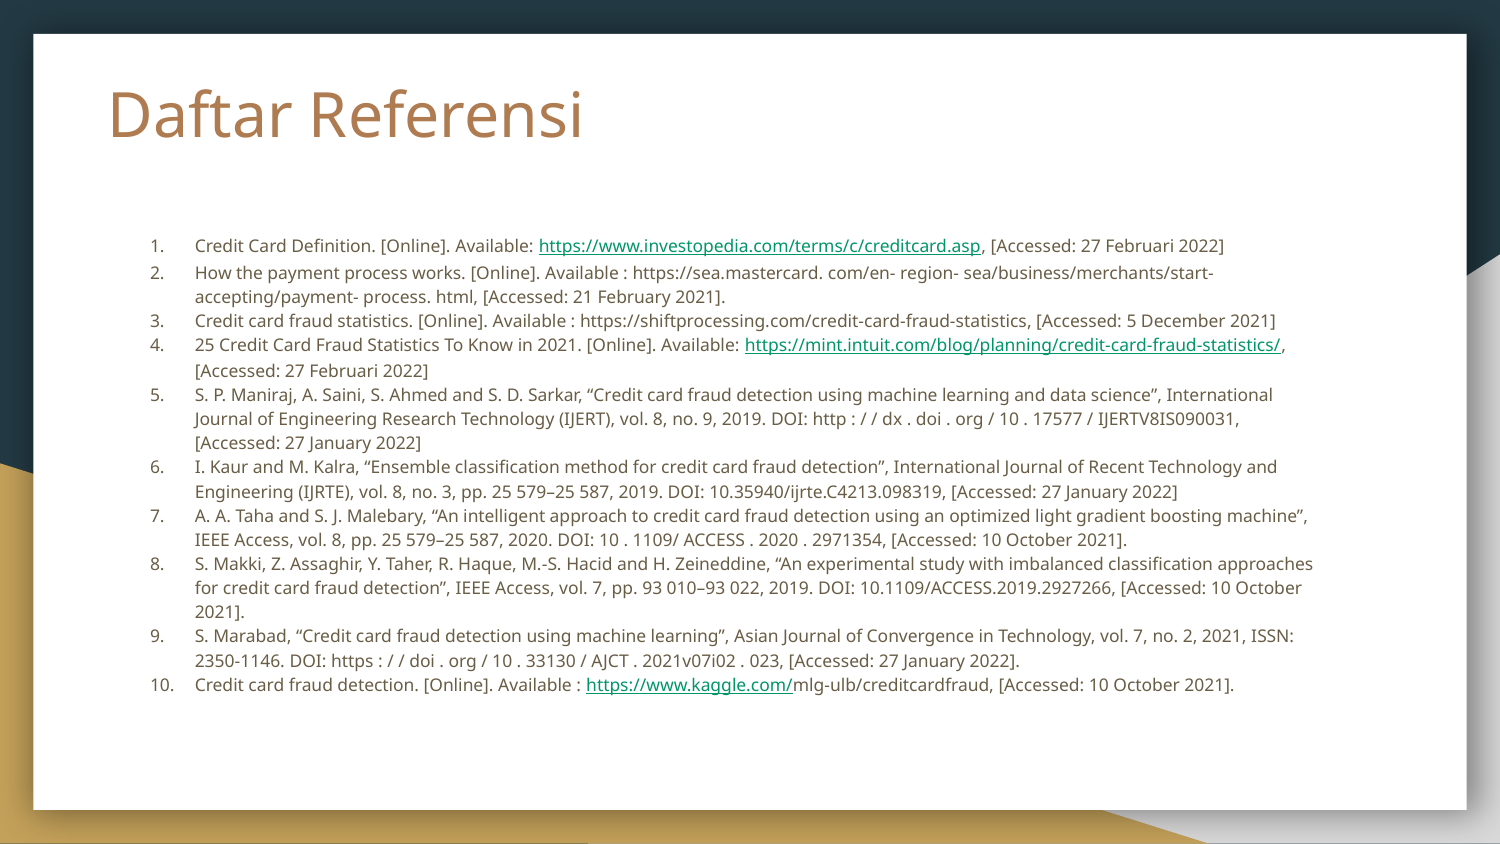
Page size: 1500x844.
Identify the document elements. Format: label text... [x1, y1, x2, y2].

title Daftar Referensi [92, 59, 1324, 217]
list Credit Card Definition. [Online]. Available: https://www.investopedia.com/terms/c/creditcard.asp, [Accessed: 27 Februari 2022] How the payment process works. [Online]. Available : https://sea.mastercard. com/en- region- sea/business/merchants/start- accepting/payment- process. html, [Accessed: 21 February 2021]. Credit card fraud statistics. [Online]. Available : https://shiftprocessing.com/credit-card-fraud-statistics, [Accessed: 5 December 2021] 25 Credit Card Fraud Statistics To Know in 2021. [Online]. Available: https://mint.intuit.com/blog/planning/credit-card-fraud-statistics/, [Accessed: 27 Februari 2022] S. P. Maniraj, A. Saini, S. Ahmed and S. D. Sarkar, “Credit card fraud detection using machine learning and data science”, International Journal of Engineering Research Technology (IJERT), vol. 8, no. 9, 2019. DOI: http : / / dx . doi . org / 10 . 17577 / IJERTV8IS090031, [Accessed: 27 January 2022] I. Kaur and M. Kalra, “Ensemble classification method for credit card fraud detection”, International Journal of Recent Technology and Engineering (IJRTE), vol. 8, no. 3, pp. 25 579–25 587, 2019. DOI: 10.35940/ijrte.C4213.098319, [Accessed: 27 January 2022] A. A. Taha and S. J. Malebary, “An intelligent approach to credit card fraud detection using an optimized light gradient boosting machine”, IEEE Access, vol. 8, pp. 25 579–25 587, 2020. DOI: 10 . 1109/ ACCESS . 2020 . 2971354, [Accessed: 10 October 2021]. S. Makki, Z. Assaghir, Y. Taher, R. Haque, M.-S. Hacid and H. Zeineddine, “An experimental study with imbalanced classification approaches for credit card fraud detection”, IEEE Access, vol. 7, pp. 93 010–93 022, 2019. DOI: 10.1109/ACCESS.2019.2927266, [Accessed: 10 October 2021]. S. Marabad, “Credit card fraud detection using machine learning”, Asian Journal of Convergence in Technology, vol. 7, no. 2, 2021, ISSN: 2350-1146. DOI: https : / / doi . org / 10 . 33130 / AJCT . 2021v07i02 . 023, [Accessed: 27 January 2022]. Credit card fraud detection. [Online]. Available : https://www.kaggle.com/mlg-ulb/creditcardfraud, [Accessed: 10 October 2021]. [107, 216, 1339, 729]
